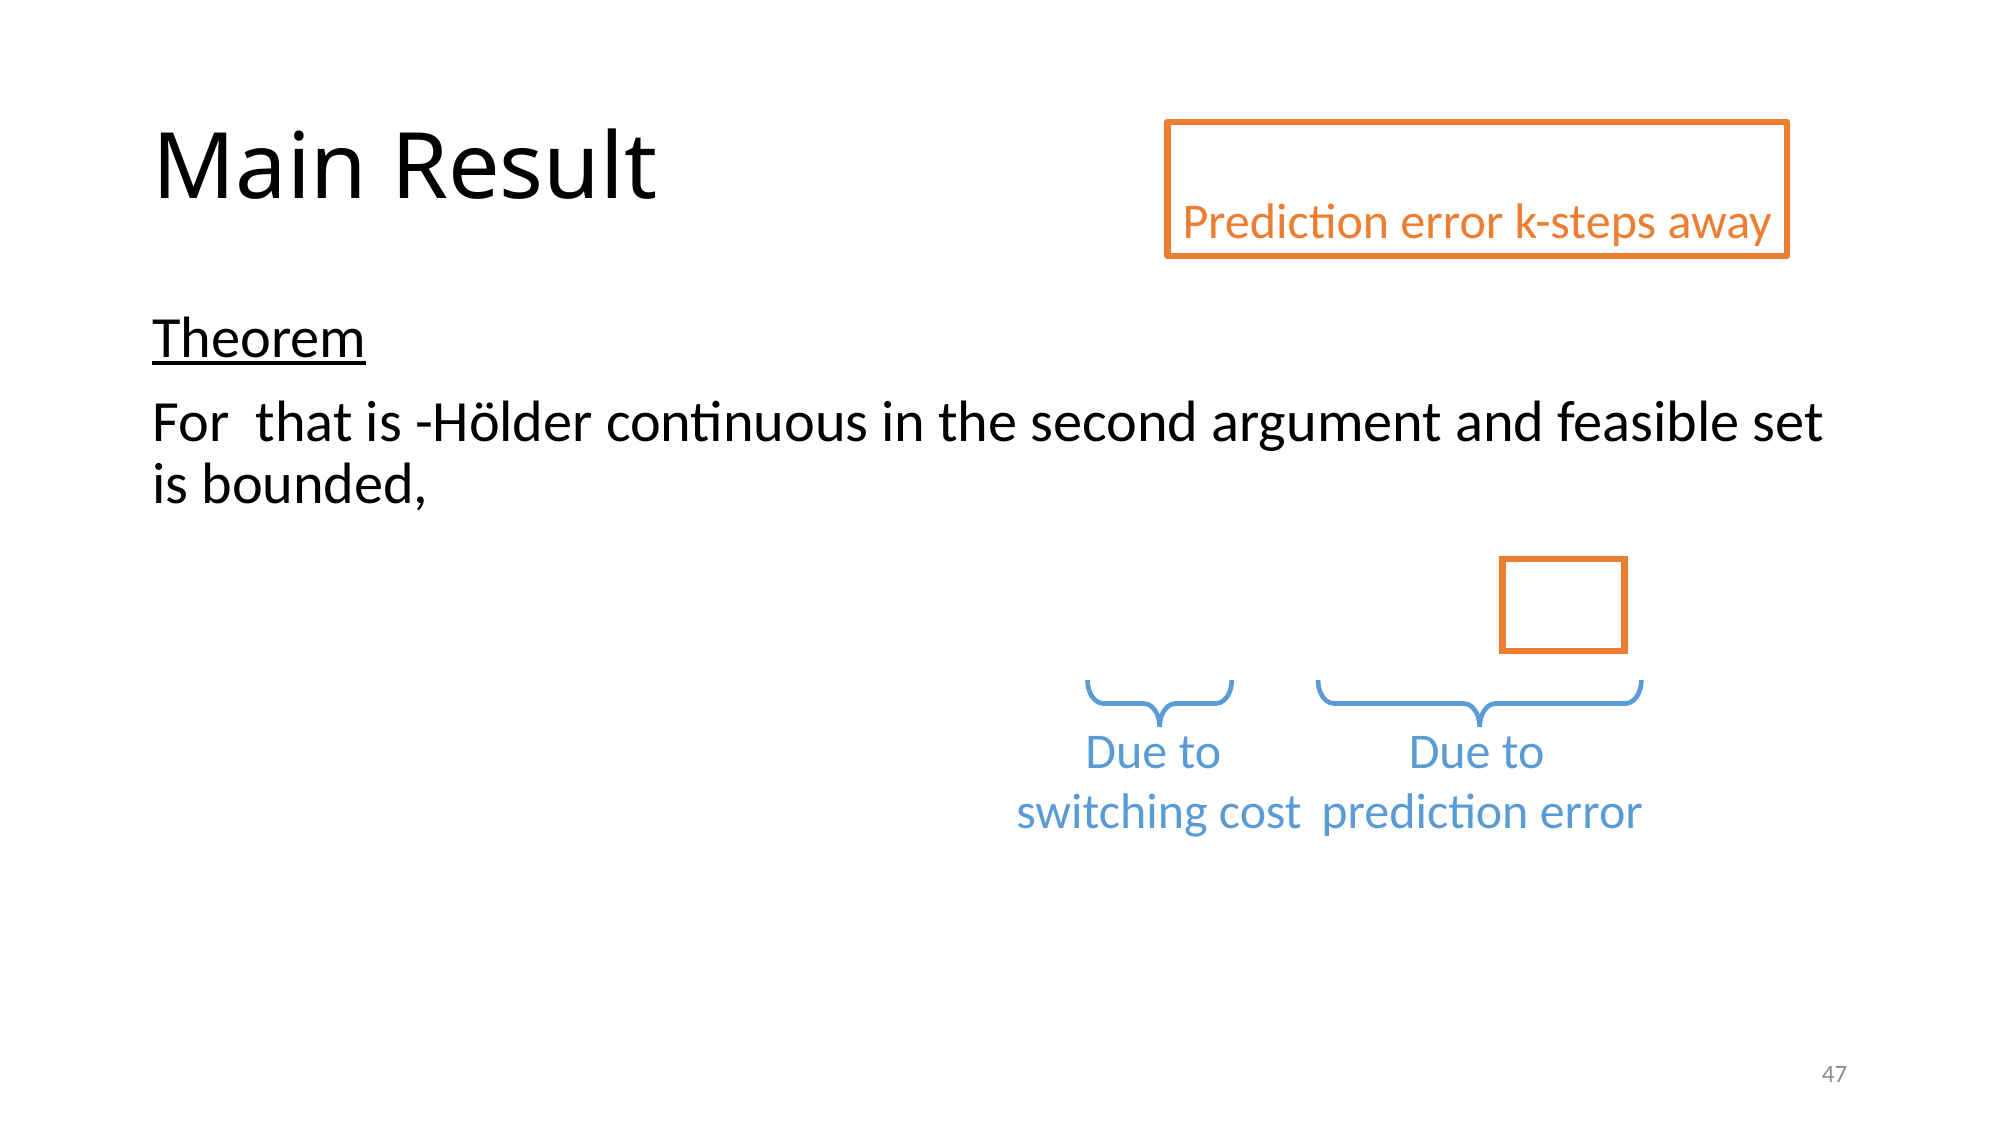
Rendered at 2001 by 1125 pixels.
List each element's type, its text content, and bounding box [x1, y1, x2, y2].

text_box Due to switching cost [1001, 710, 1317, 846]
text_box Due to prediction error [1317, 710, 1658, 846]
text_box [1087, 680, 1233, 710]
text_box [1317, 680, 1642, 710]
slide_number 47 [1412, 1042, 1863, 1103]
text_box [1501, 558, 1625, 652]
title Main Result [137, 59, 1863, 278]
